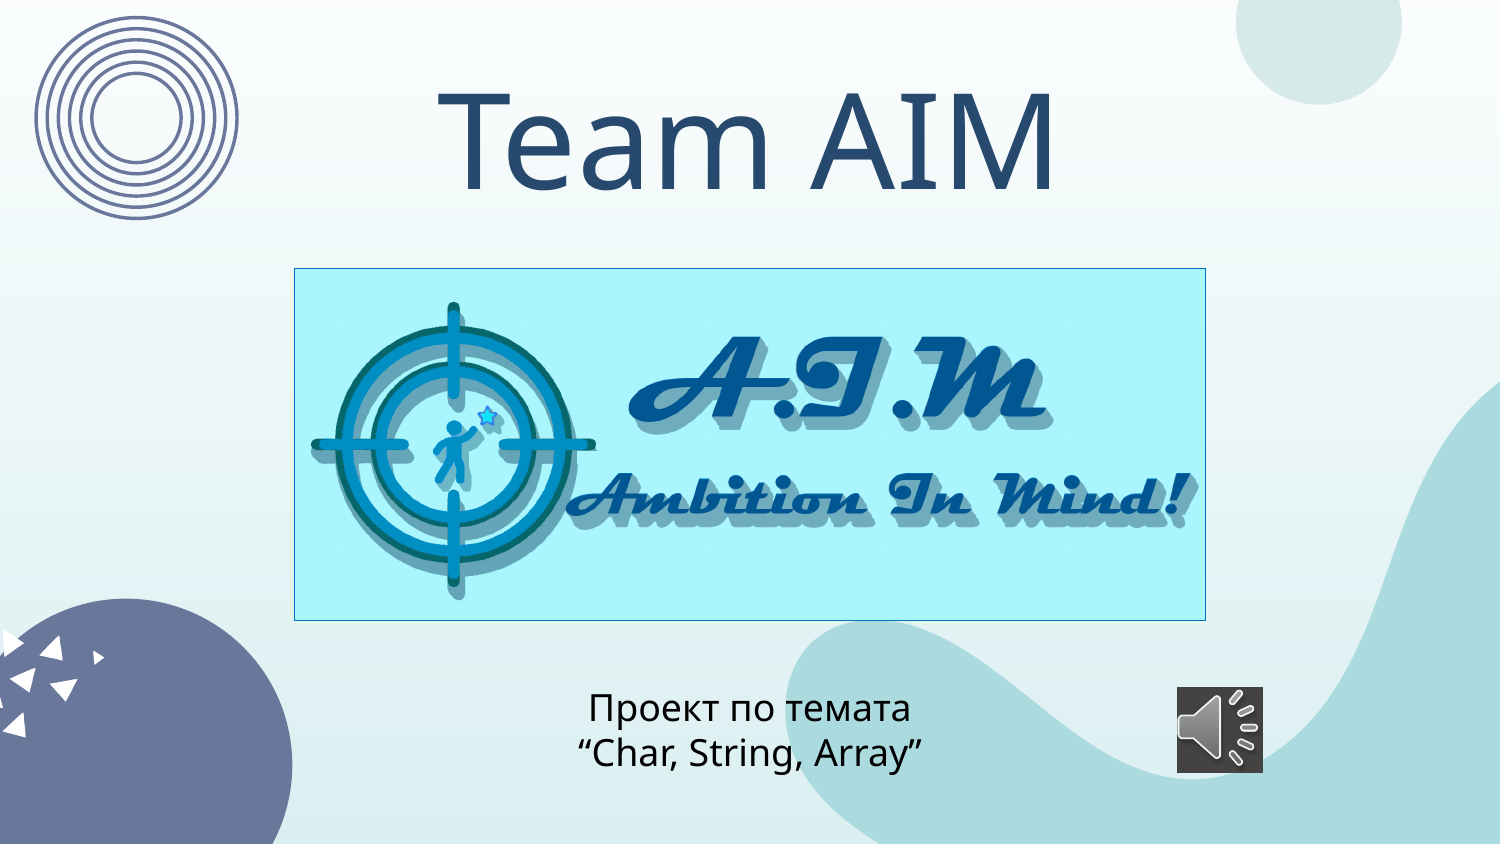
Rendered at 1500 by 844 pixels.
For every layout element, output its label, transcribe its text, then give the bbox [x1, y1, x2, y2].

title Team AIM [401, 60, 1098, 213]
text_box Проект по темата “Char, String, Array” [531, 676, 969, 782]
picture [1176, 686, 1264, 774]
picture [294, 268, 1206, 621]
